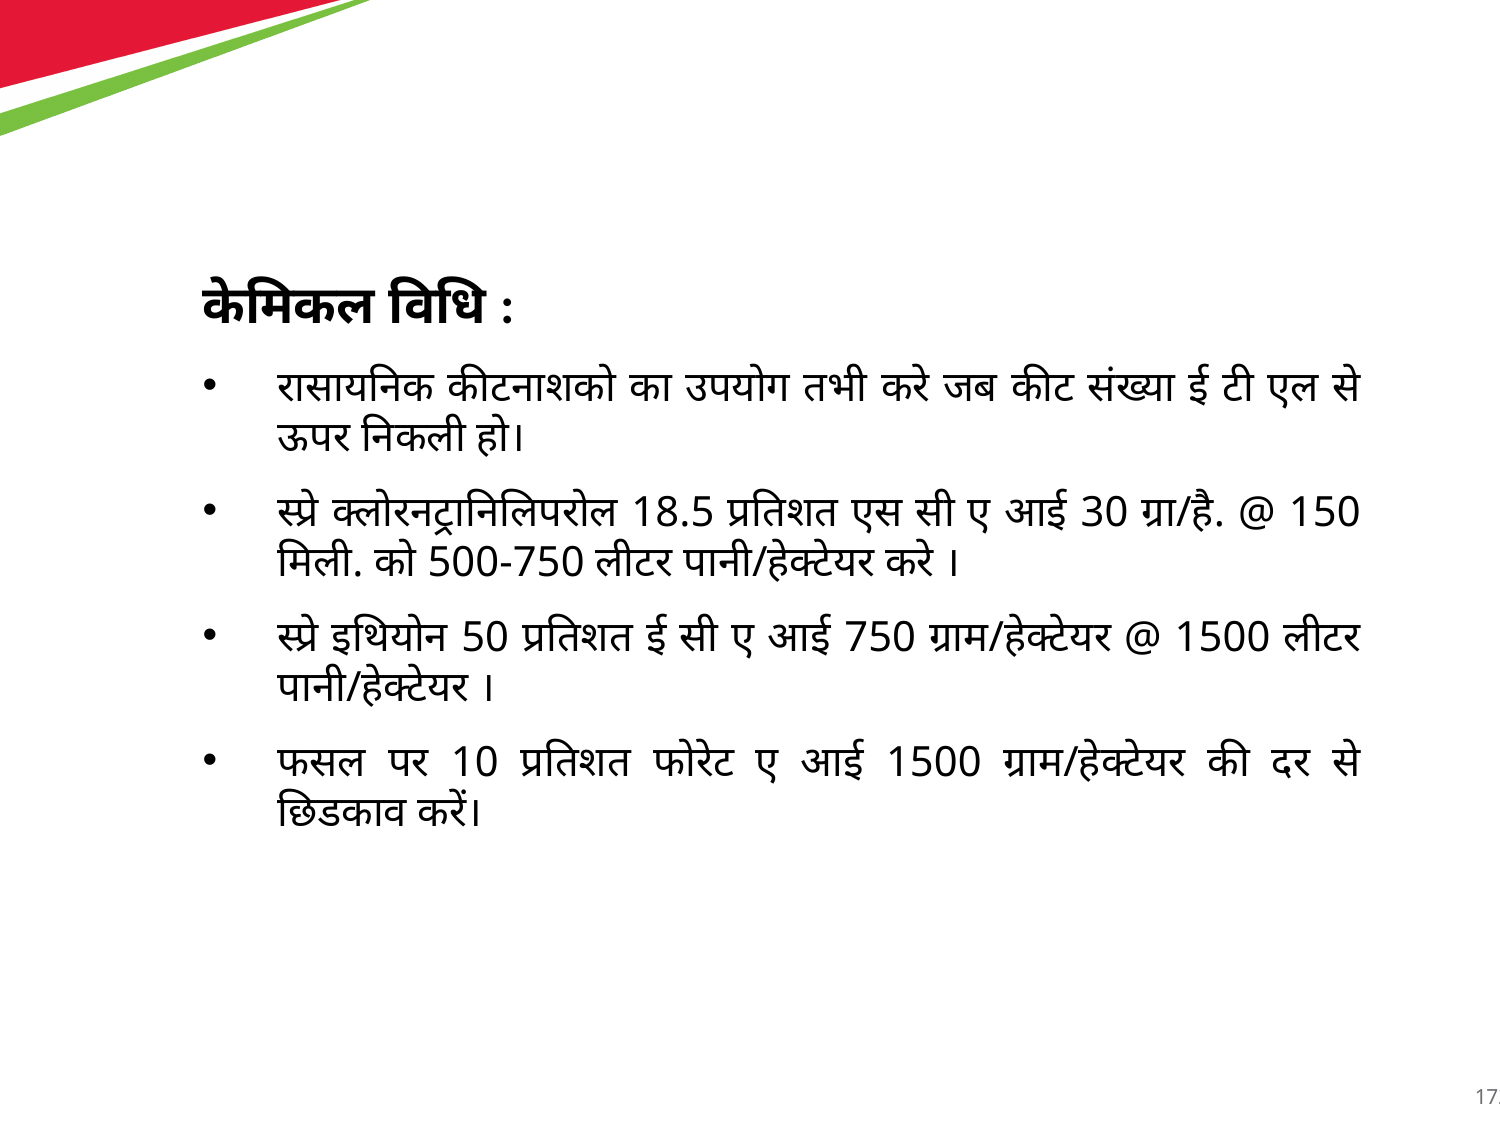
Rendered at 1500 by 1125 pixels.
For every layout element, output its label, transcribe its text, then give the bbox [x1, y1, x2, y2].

text_box केमिकल विधि : रासायनिक कीटनाशको का उपयोग तभी करे जब कीट संख्या ई टी एल से ऊपर निकली हो। स्प्रे क्लोरनट्रानिलिपरोल 18.5 प्रतिशत एस सी ए आई 30 ग्रा/है. @ 150 मिली. को 500-750 लीटर पानी/हेक्टेयर करे । स्प्रे इथियोन 50 प्रतिशत ई सी ए आई 750 ग्राम/हेक्टेयर @ 1500 लीटर पानी/हेक्टेयर । फसल पर 10 प्रतिशत फोरेट ए आई 1500 ग्राम/हेक्टेयर की दर से छिडकाव करें। [187, 264, 1376, 842]
picture [0, 0, 373, 136]
